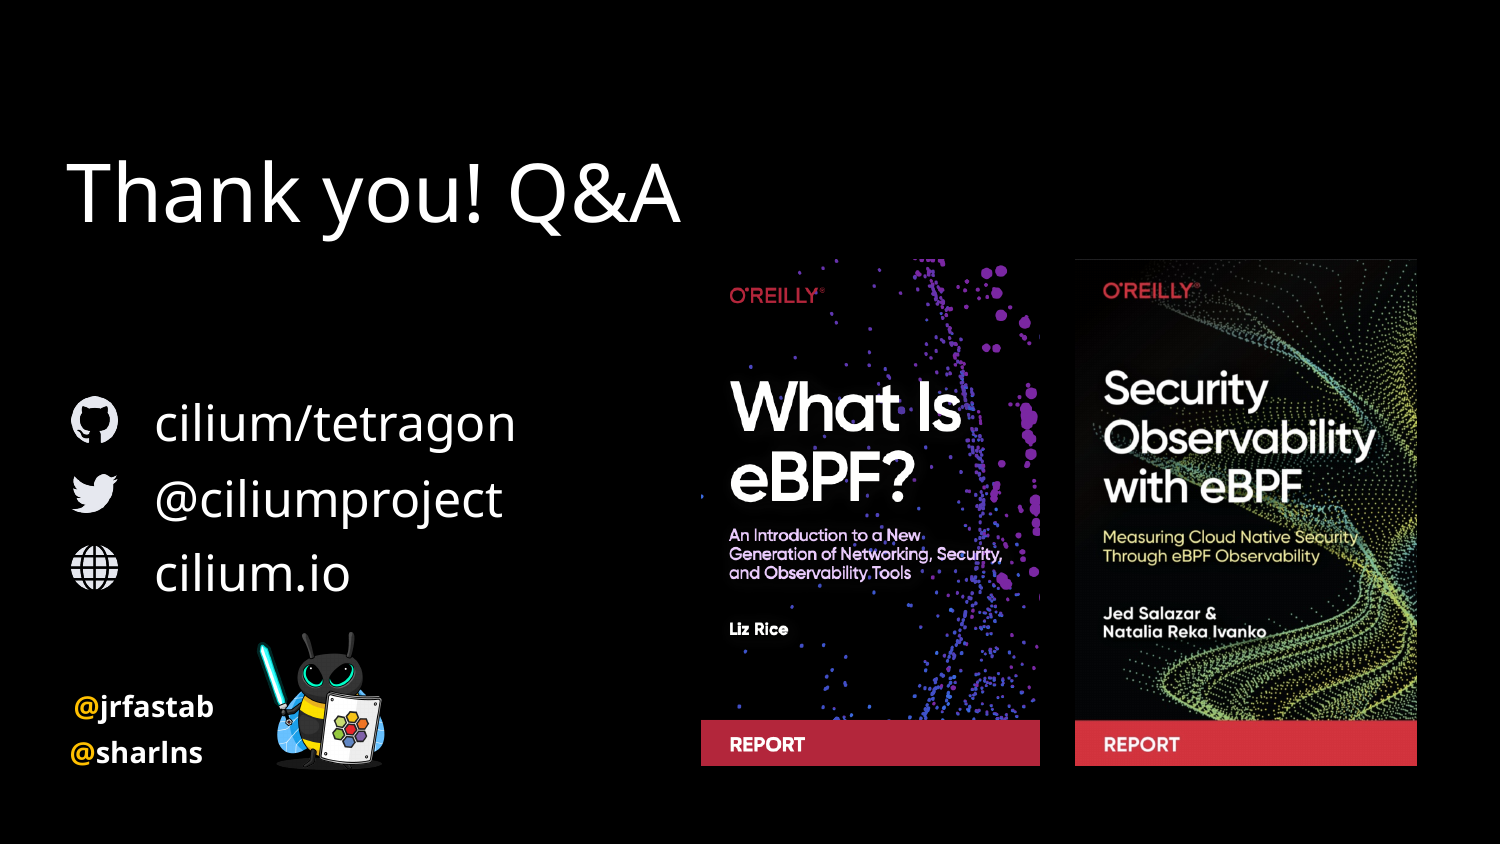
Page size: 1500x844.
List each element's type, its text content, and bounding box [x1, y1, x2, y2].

picture [70, 544, 118, 591]
picture [70, 396, 118, 444]
text_box cilium.io [154, 512, 696, 615]
text_box @ciliumproject [154, 439, 696, 512]
text_box @jrfastab [58, 680, 161, 726]
picture [70, 474, 118, 514]
text_box cilium/tetragon [154, 362, 696, 439]
picture [701, 258, 1040, 766]
picture [166, 561, 571, 844]
text_box Thank you! Q&A [66, 116, 976, 219]
text_box @sharlns [54, 726, 161, 777]
picture [1075, 258, 1417, 766]
